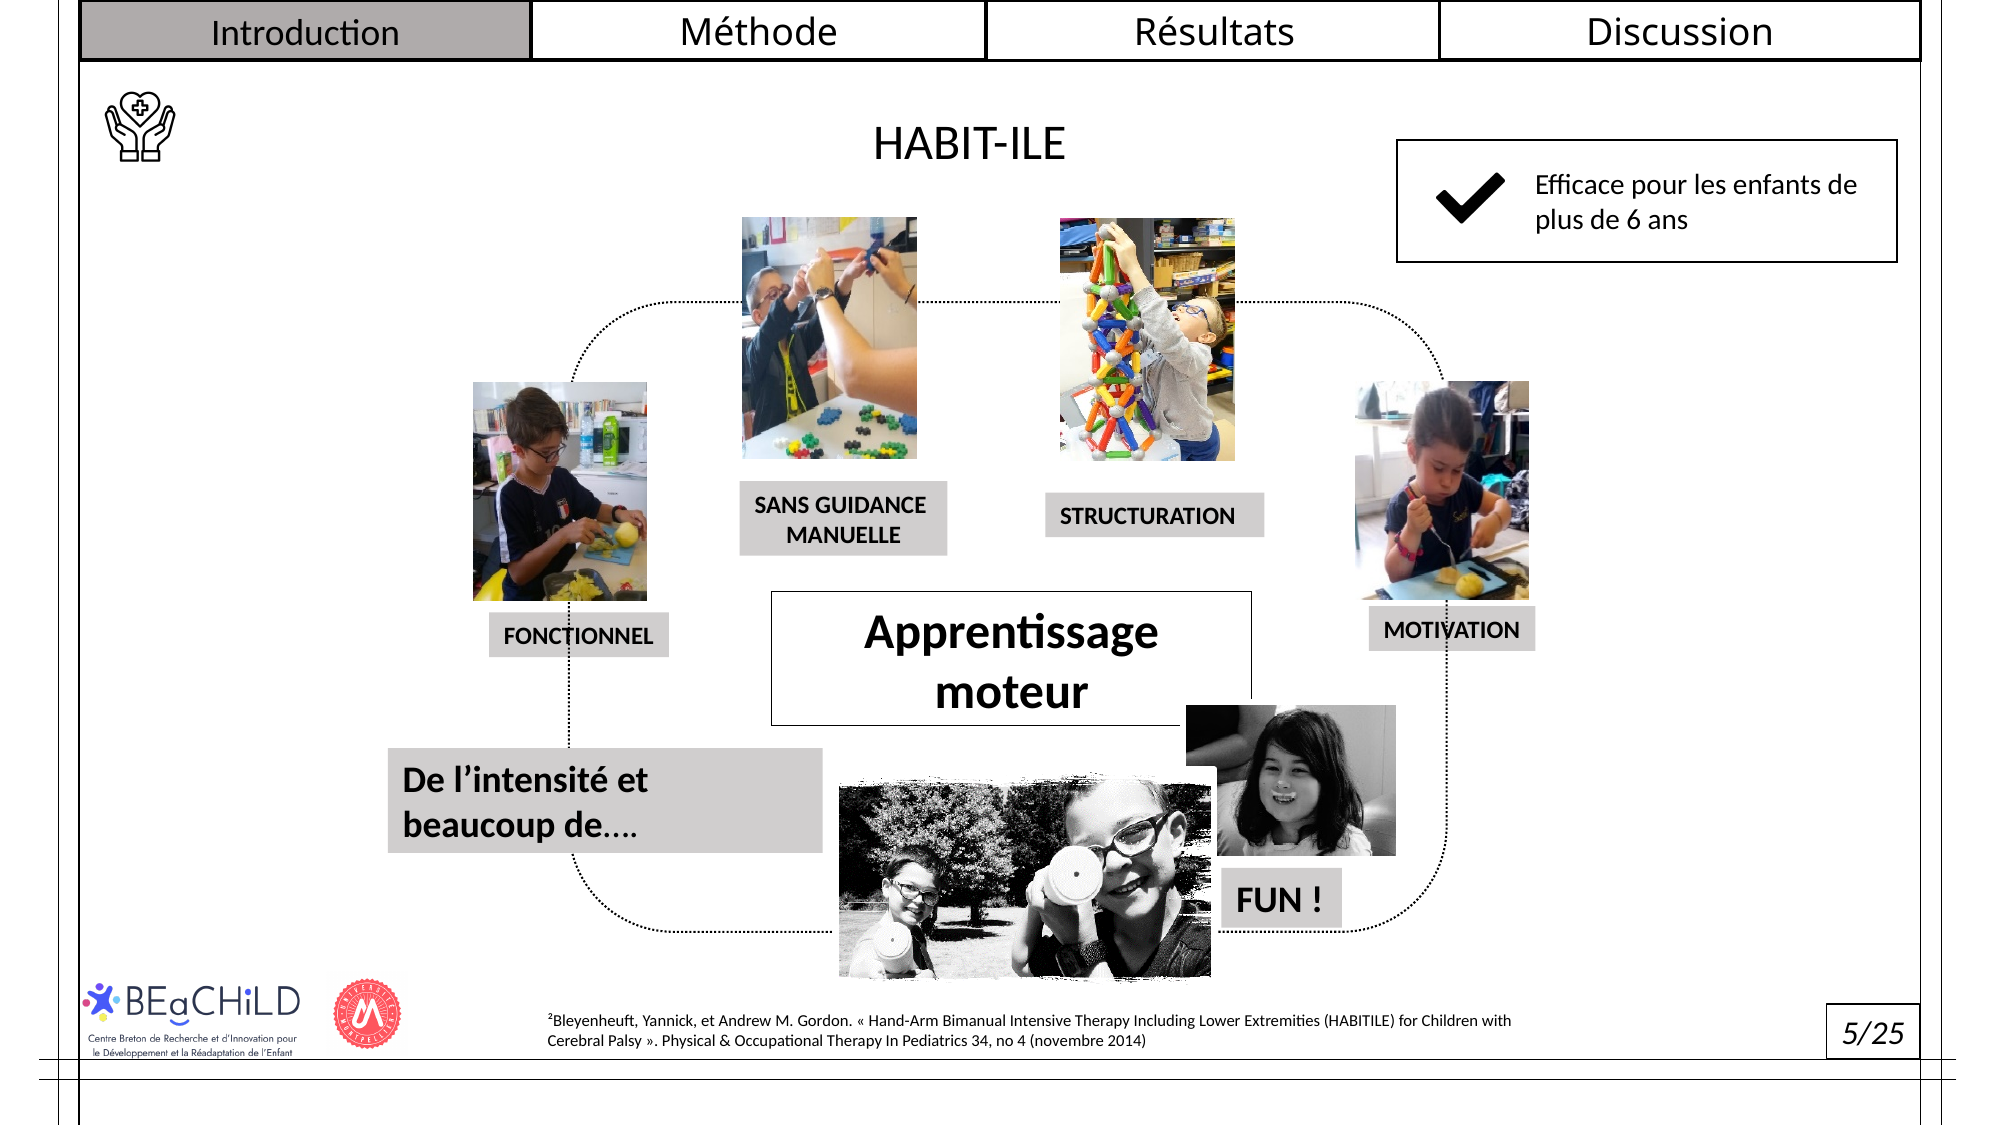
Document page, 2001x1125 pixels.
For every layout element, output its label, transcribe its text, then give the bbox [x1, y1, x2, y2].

text_box [1396, 139, 1898, 263]
picture [1436, 164, 1505, 232]
picture [1060, 218, 1235, 461]
picture [1355, 381, 1529, 600]
text_box 5/25 [1826, 1003, 1920, 1059]
text_box Discussion [1439, 0, 1920, 61]
picture [839, 704, 1397, 985]
text_box Méthode [531, 0, 986, 60]
text_box ²Bleyenheuft, Yannick, et Andrew M. Gordon. « Hand-Arm Bimanual Intensive Therapy Including Lower Extremities (HABITILE) for Children with Cerebral Palsy ». Physical & Occupational Therapy In Pediatrics 34, no 4 (novembre 2014) [532, 1002, 1547, 1057]
text_box STRUCTURATION [1045, 492, 1265, 538]
text_box Introduction [80, 0, 531, 61]
picture [742, 217, 917, 460]
text_box Résultats [986, 0, 1439, 61]
picture [326, 971, 408, 1056]
text_box [567, 301, 1448, 933]
picture [71, 972, 311, 1069]
text_box HABIT-ILE [848, 101, 1093, 177]
text_box De l’intensité et beaucoup de…. [387, 748, 823, 853]
text_box FONCTIONNEL [489, 612, 568, 658]
text_box MOTIVATION [1447, 606, 1536, 651]
picture [473, 382, 647, 601]
picture [102, 89, 178, 164]
